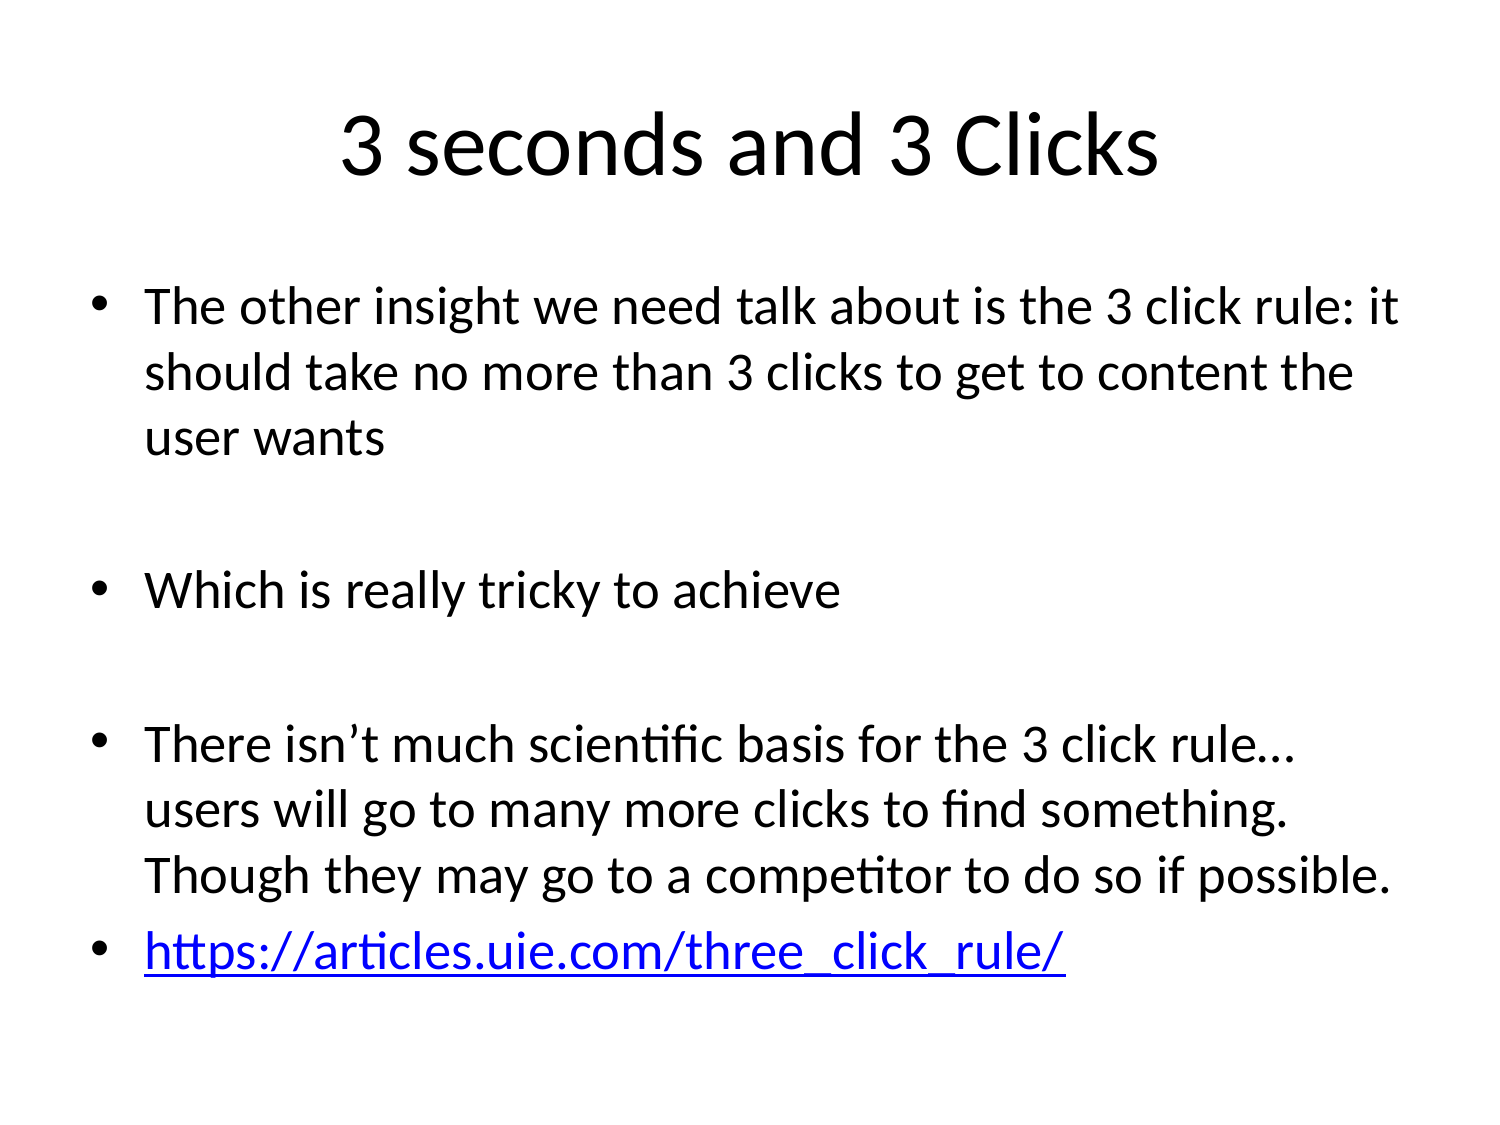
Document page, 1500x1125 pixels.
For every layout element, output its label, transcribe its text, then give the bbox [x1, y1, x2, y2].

title 3 seconds and 3 Clicks [75, 45, 1425, 233]
list The other insight we need talk about is the 3 click rule: it should take no more than 3 clicks to get to content the user wants Which is really tricky to achieve There isn’t much scientific basis for the 3 click rule… users will go to many more clicks to find something. Though they may go to a competitor to do so if possible. https://articles.uie.com/three_click_rule/ [75, 262, 1425, 1005]
